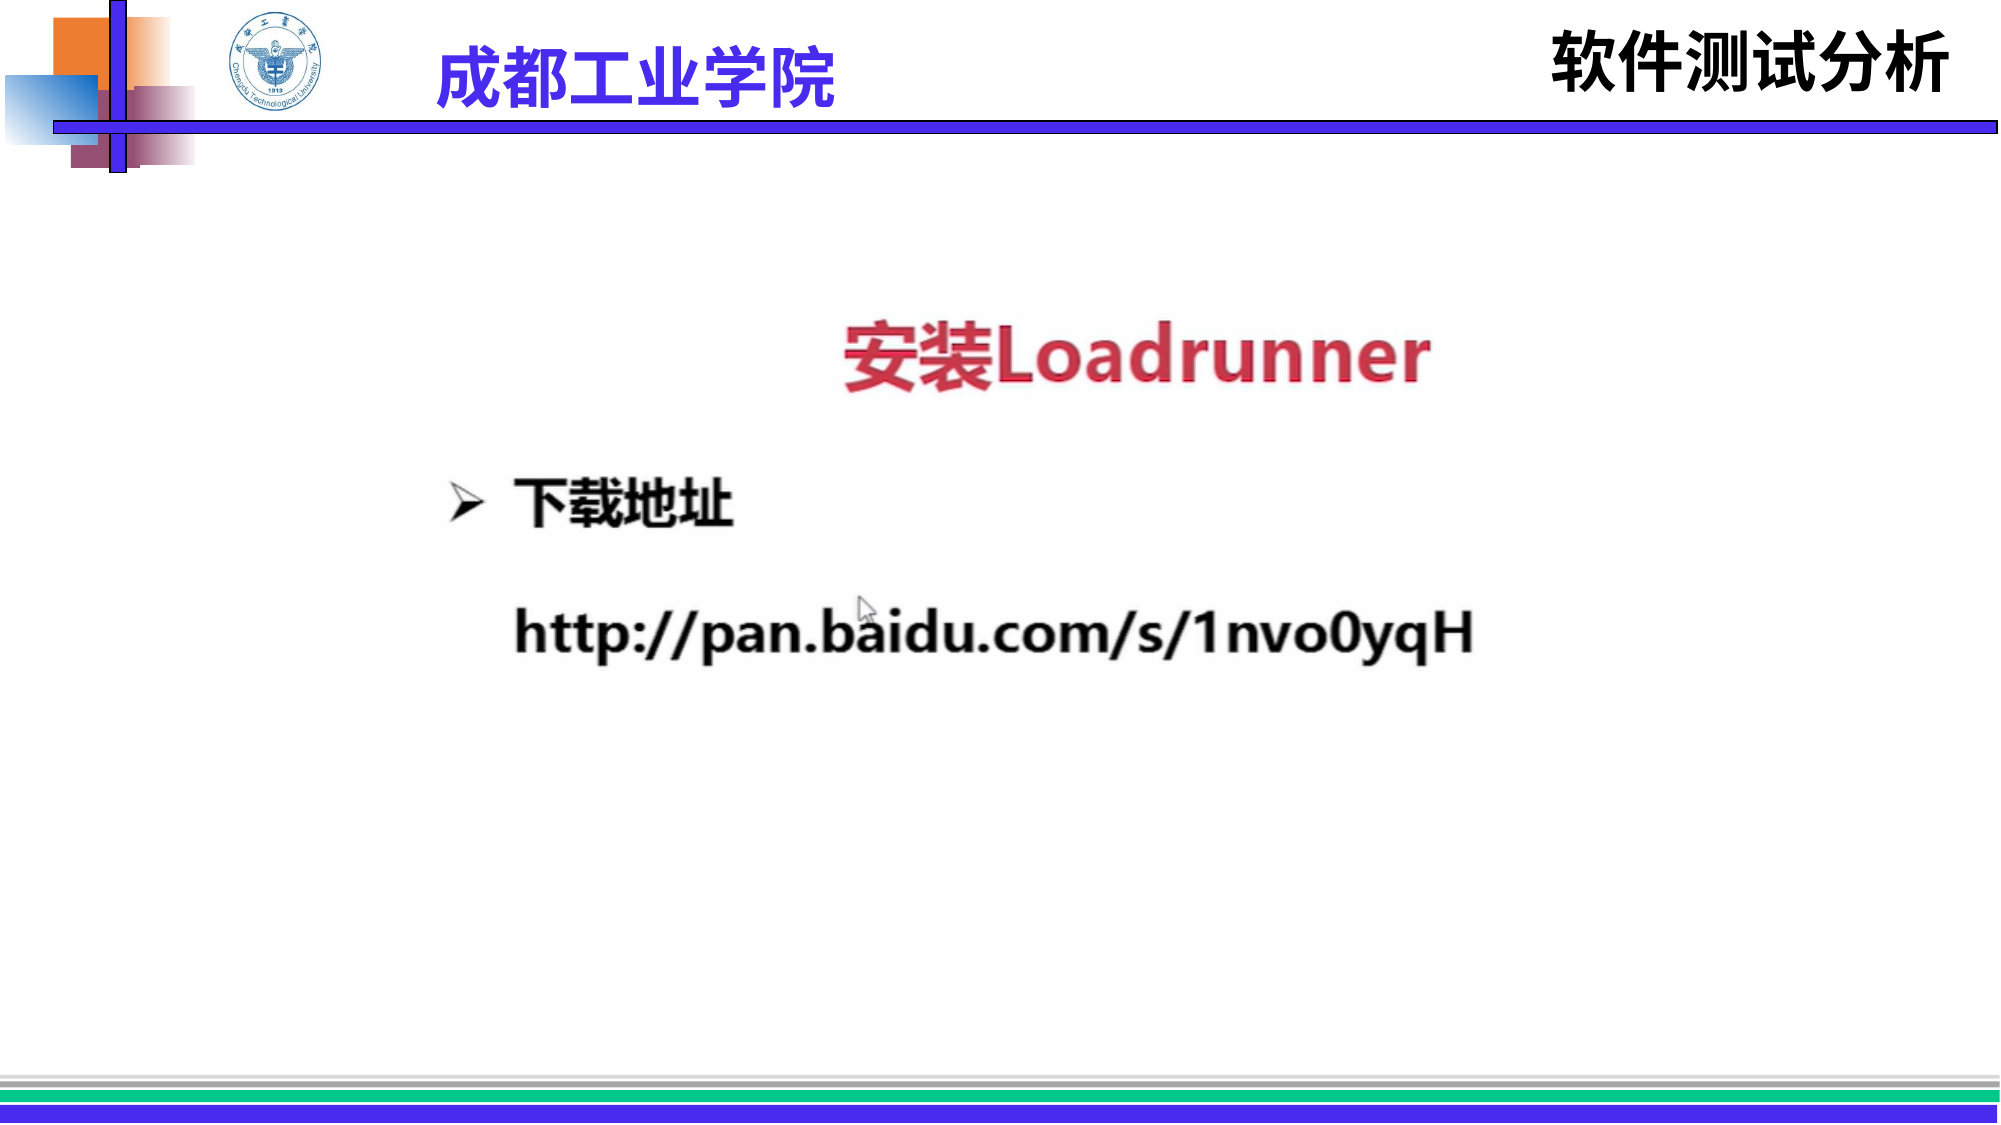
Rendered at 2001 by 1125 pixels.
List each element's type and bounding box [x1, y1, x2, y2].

list [406, 288, 1638, 745]
picture [203, 0, 345, 120]
